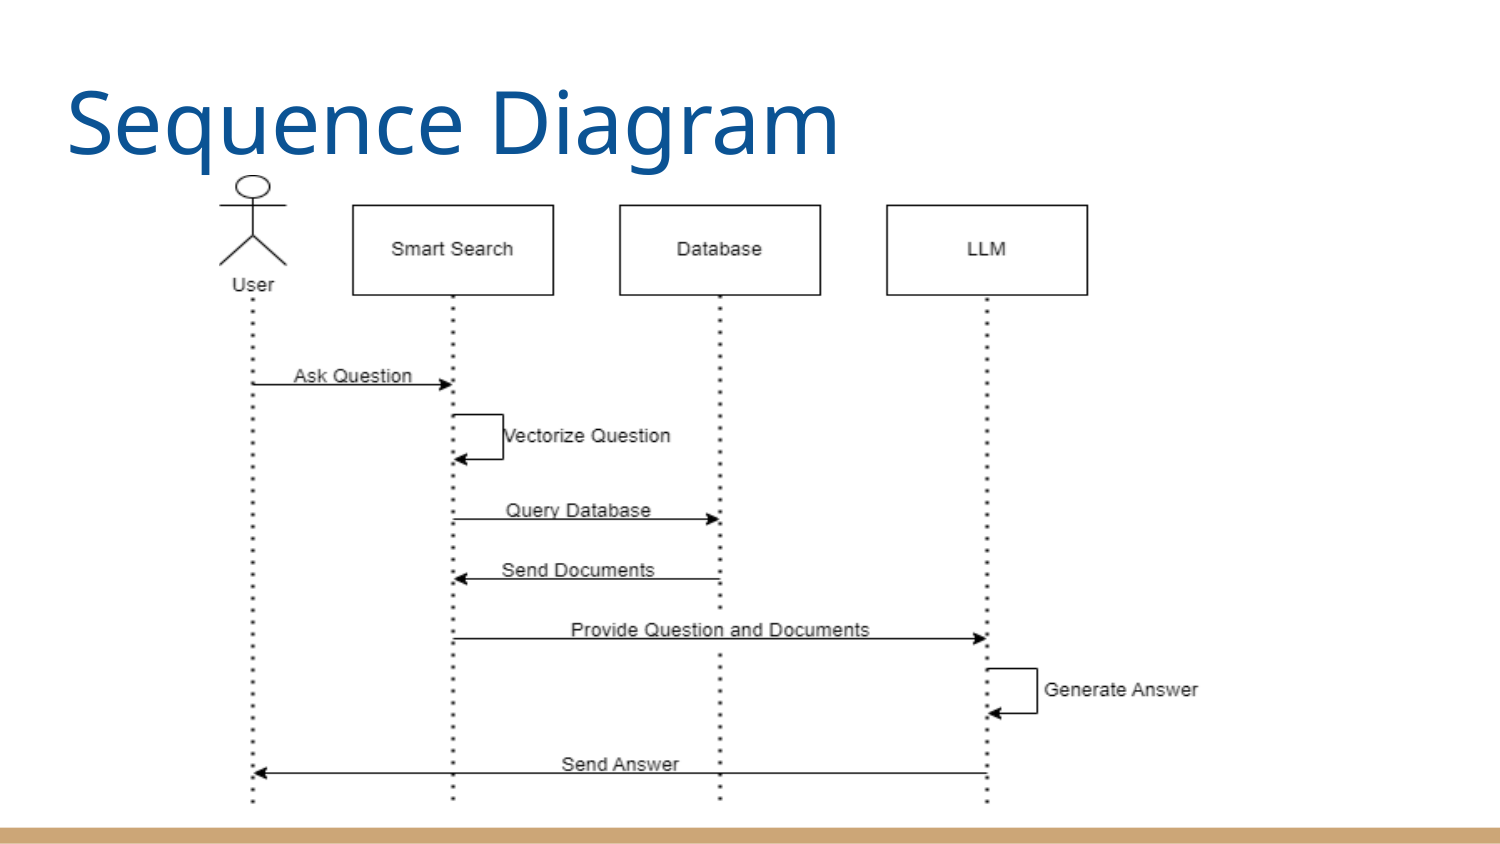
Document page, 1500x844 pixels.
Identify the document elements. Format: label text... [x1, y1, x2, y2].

picture [219, 175, 1222, 807]
title Sequence Diagram [51, 51, 1449, 189]
